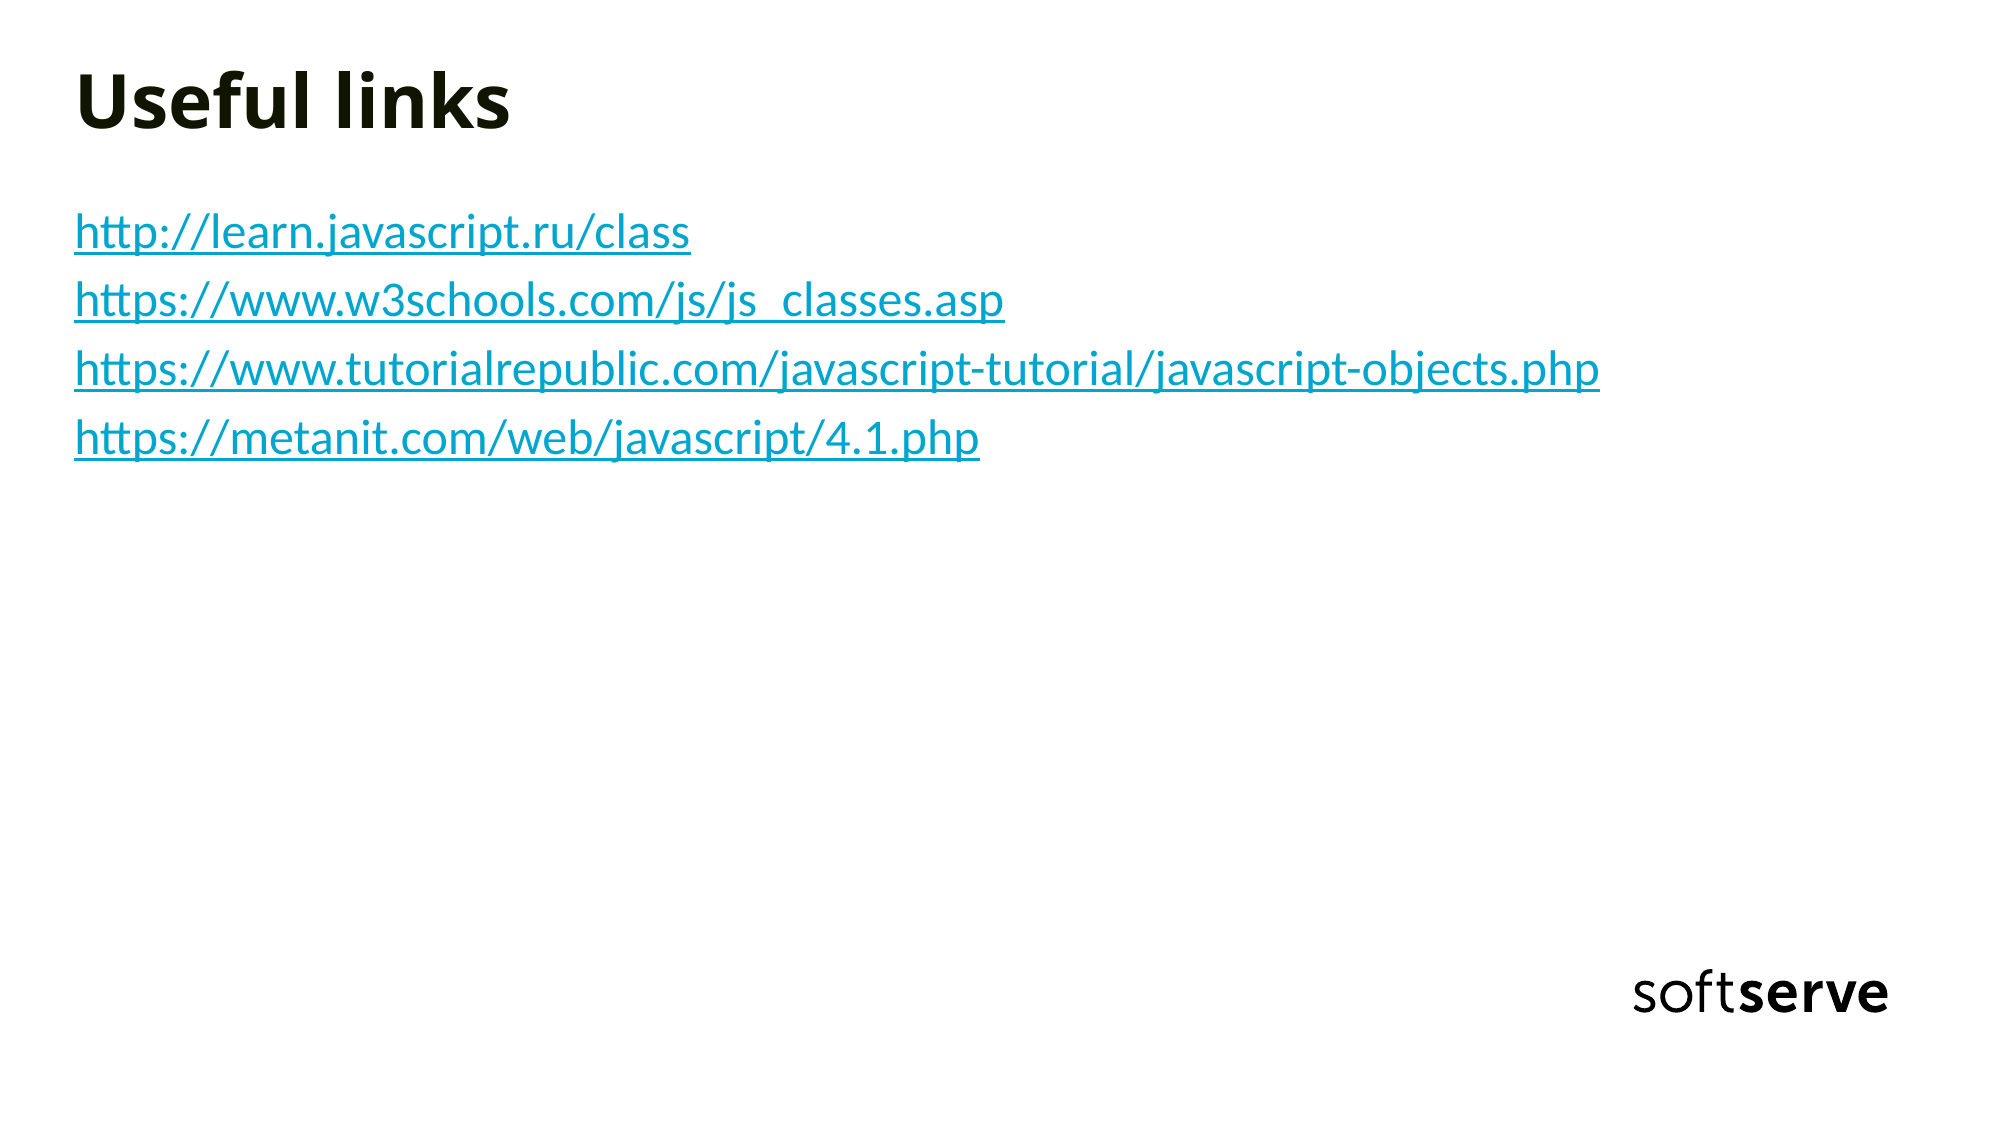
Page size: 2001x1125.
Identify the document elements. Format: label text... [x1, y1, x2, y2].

title Useful links [59, 56, 1957, 143]
list http://learn.javascript.ru/class https://www.w3schools.com/js/js_classes.asp https://www.tutorialrepublic.com/javascript-tutorial/javascript-objects.php https://metanit.com/web/javascript/4.1.php [59, 202, 1946, 947]
